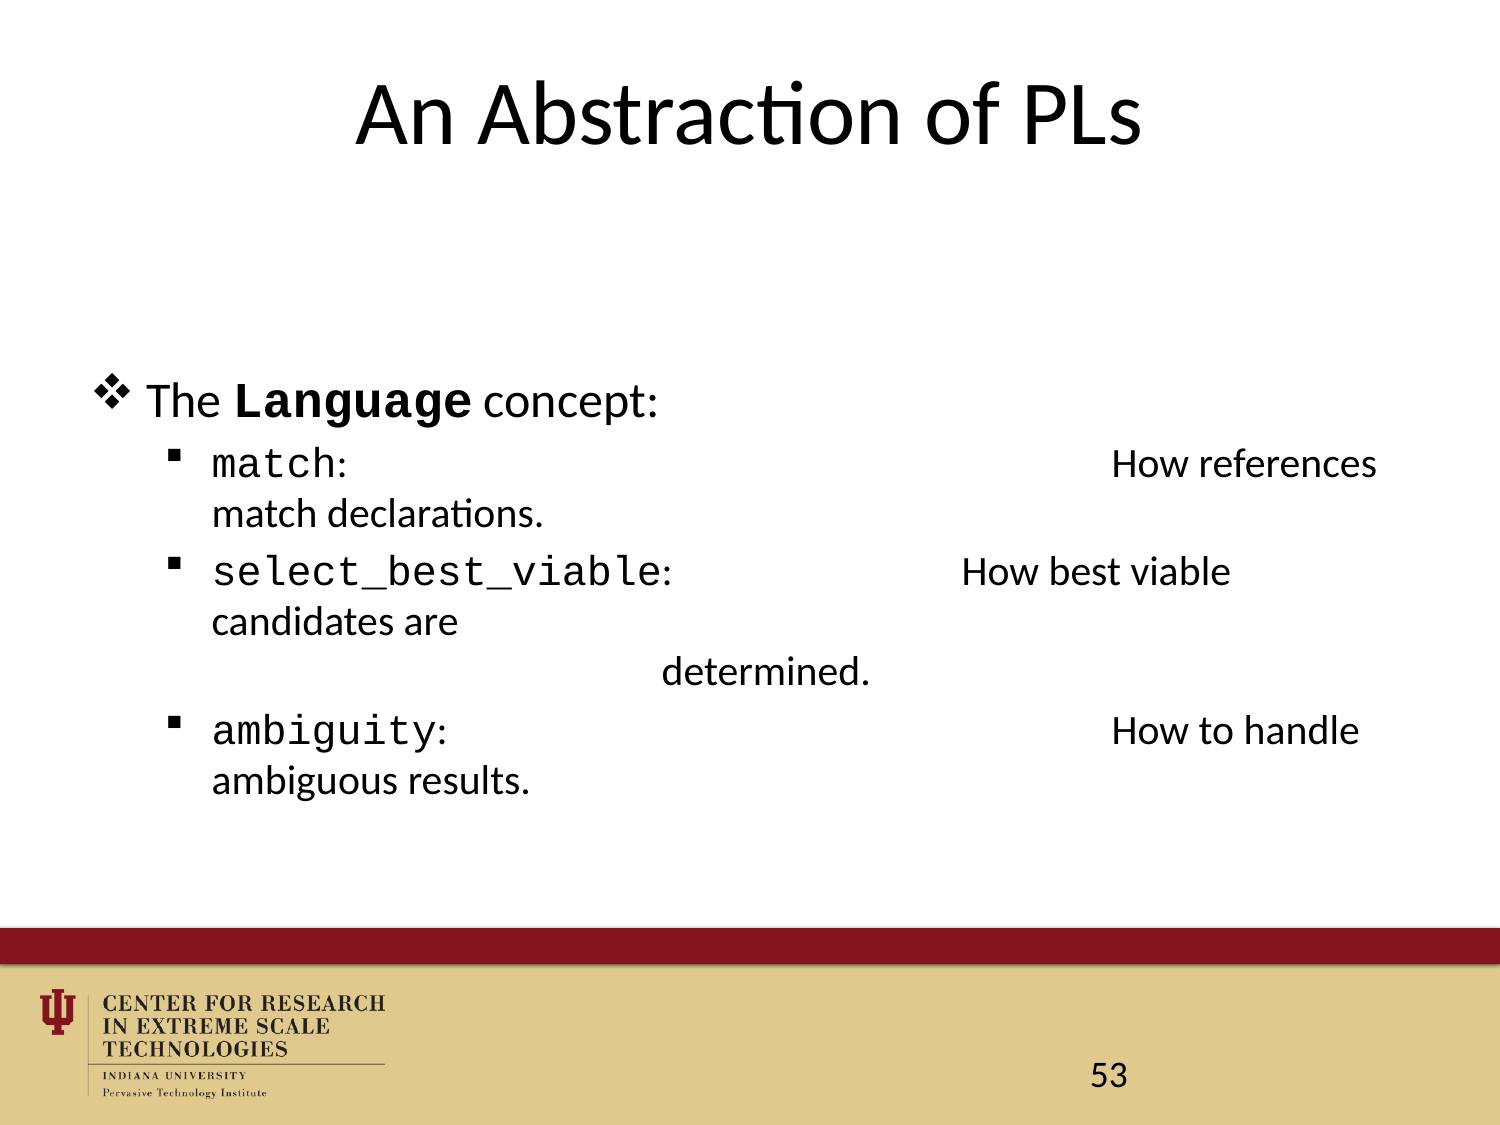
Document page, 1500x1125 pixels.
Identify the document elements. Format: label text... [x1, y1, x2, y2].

list The Language concept: match: How references match declarations. select_best_viable: How best viable candidates are determined. ambiguity: How to handle ambiguous results. [75, 233, 1425, 991]
title An Abstraction of PLs [75, 45, 1425, 233]
slide_number 53 [1074, 1042, 1425, 1103]
picture [25, 979, 399, 1109]
